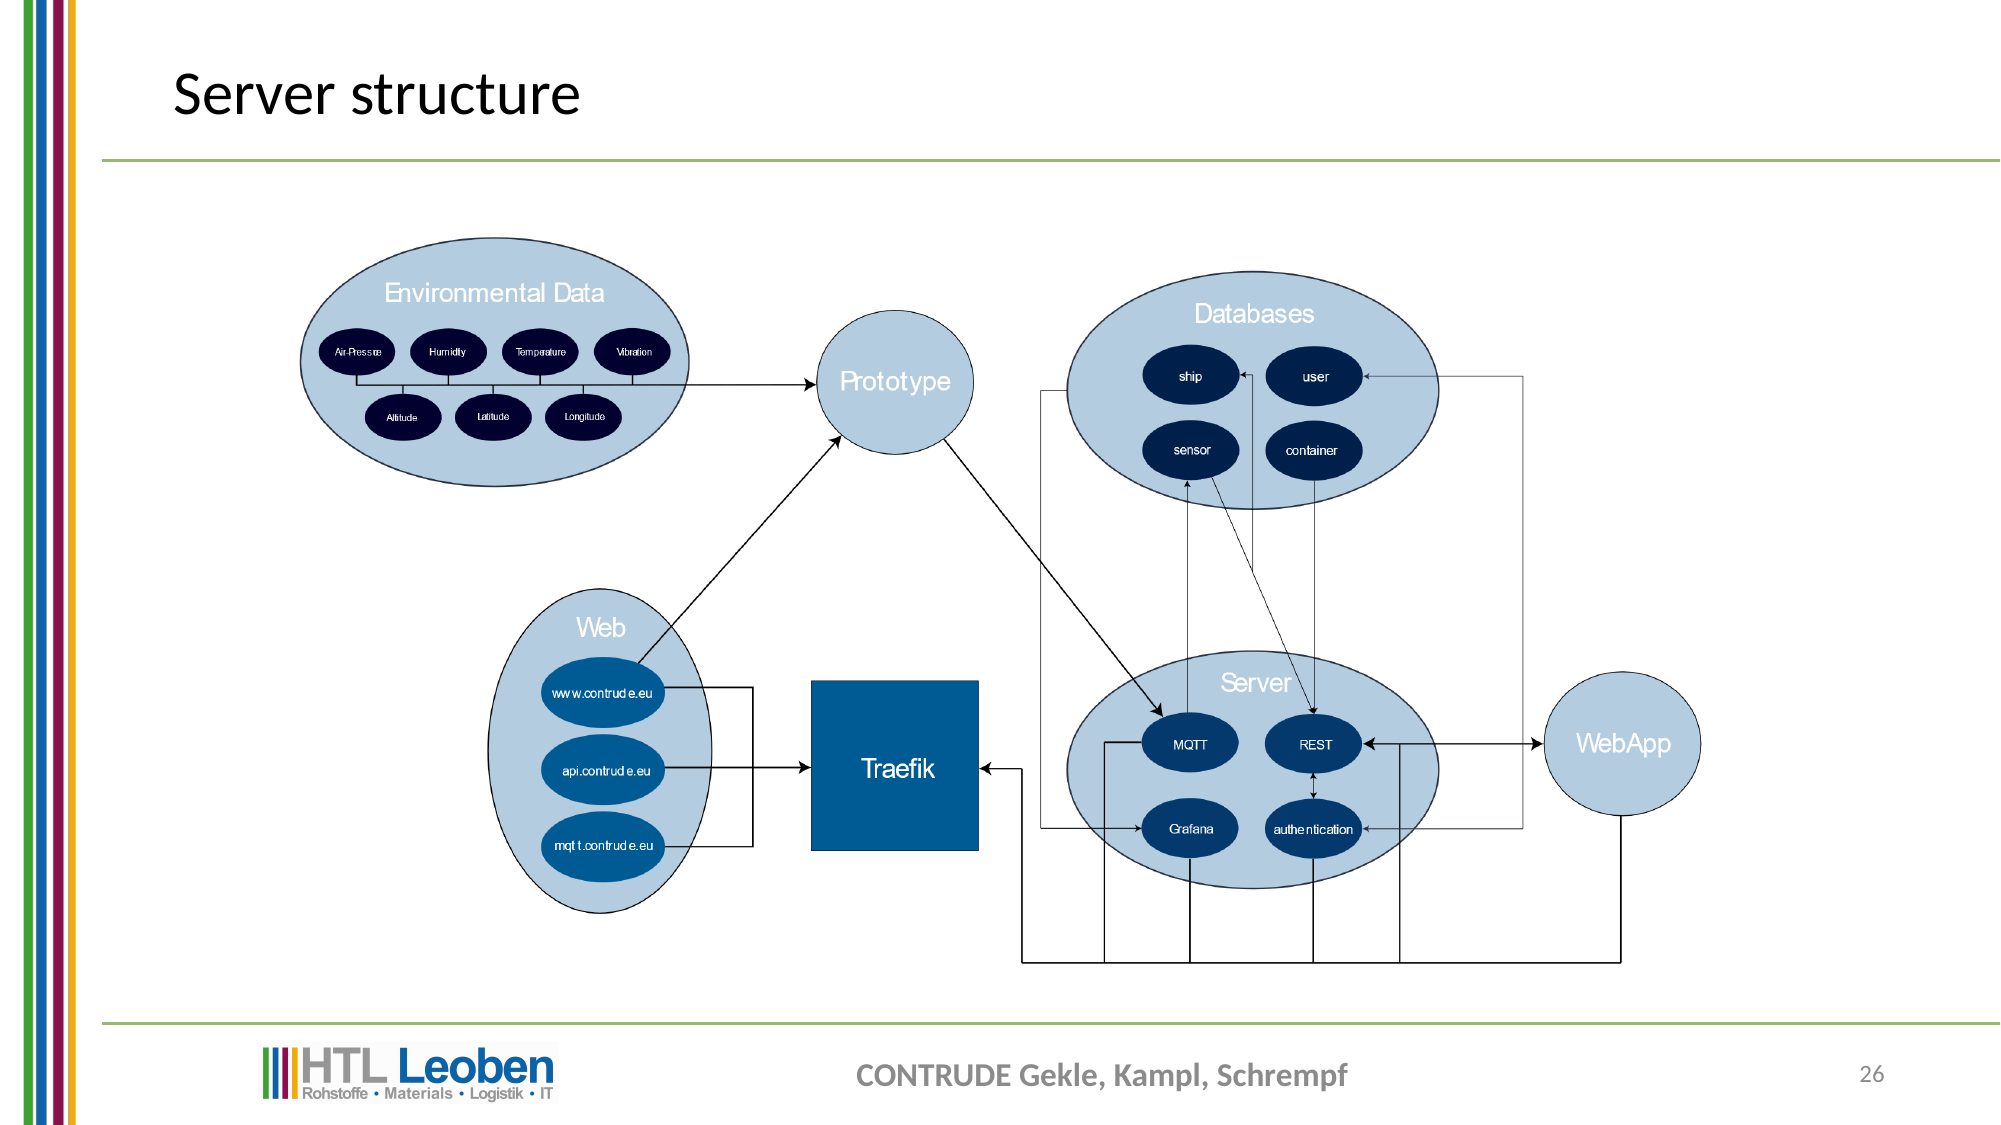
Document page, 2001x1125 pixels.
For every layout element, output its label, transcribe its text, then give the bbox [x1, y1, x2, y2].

picture [257, 1042, 559, 1104]
title Server structure [158, 30, 1844, 149]
slide_number 26 [1433, 1042, 1900, 1103]
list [259, 172, 1741, 1006]
footer CONTRUDE Gekle, Kampl, Schrempf [432, 1042, 1433, 1103]
